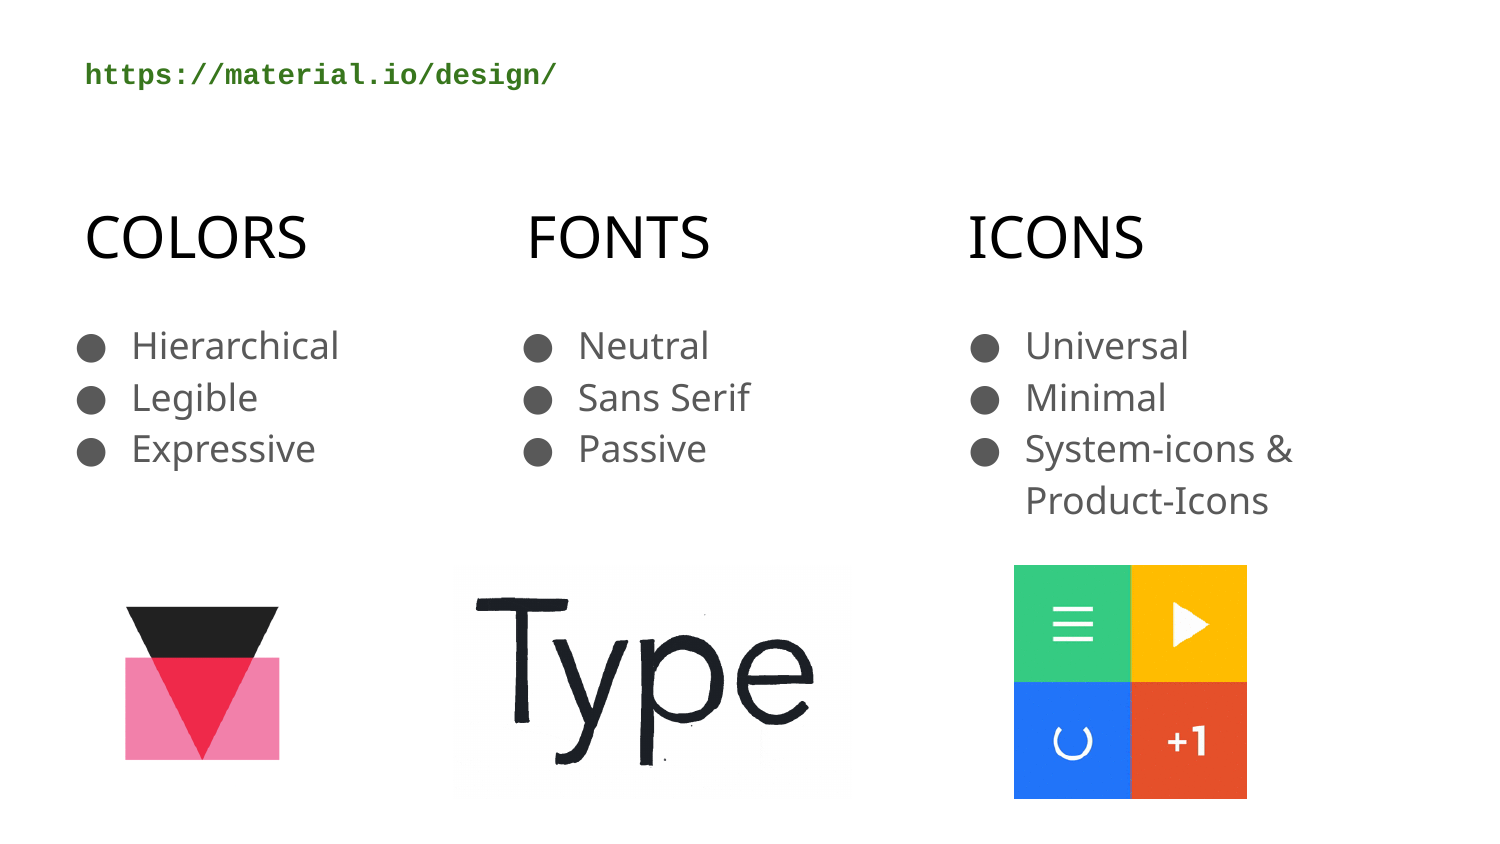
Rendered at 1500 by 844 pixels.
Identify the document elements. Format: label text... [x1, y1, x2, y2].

text_box https://material.io/design/ [70, 40, 841, 121]
title ICONS [953, 184, 1252, 279]
list Hierarchical Legible Expressive [41, 300, 397, 498]
picture [453, 565, 853, 799]
picture [1013, 565, 1247, 799]
title FONTS [511, 184, 810, 279]
picture [19, 518, 419, 844]
list Neutral Sans Serif Passive [487, 300, 844, 498]
title COLORS [70, 184, 368, 279]
list Universal Minimal System-icons & Product-Icons [934, 300, 1360, 498]
